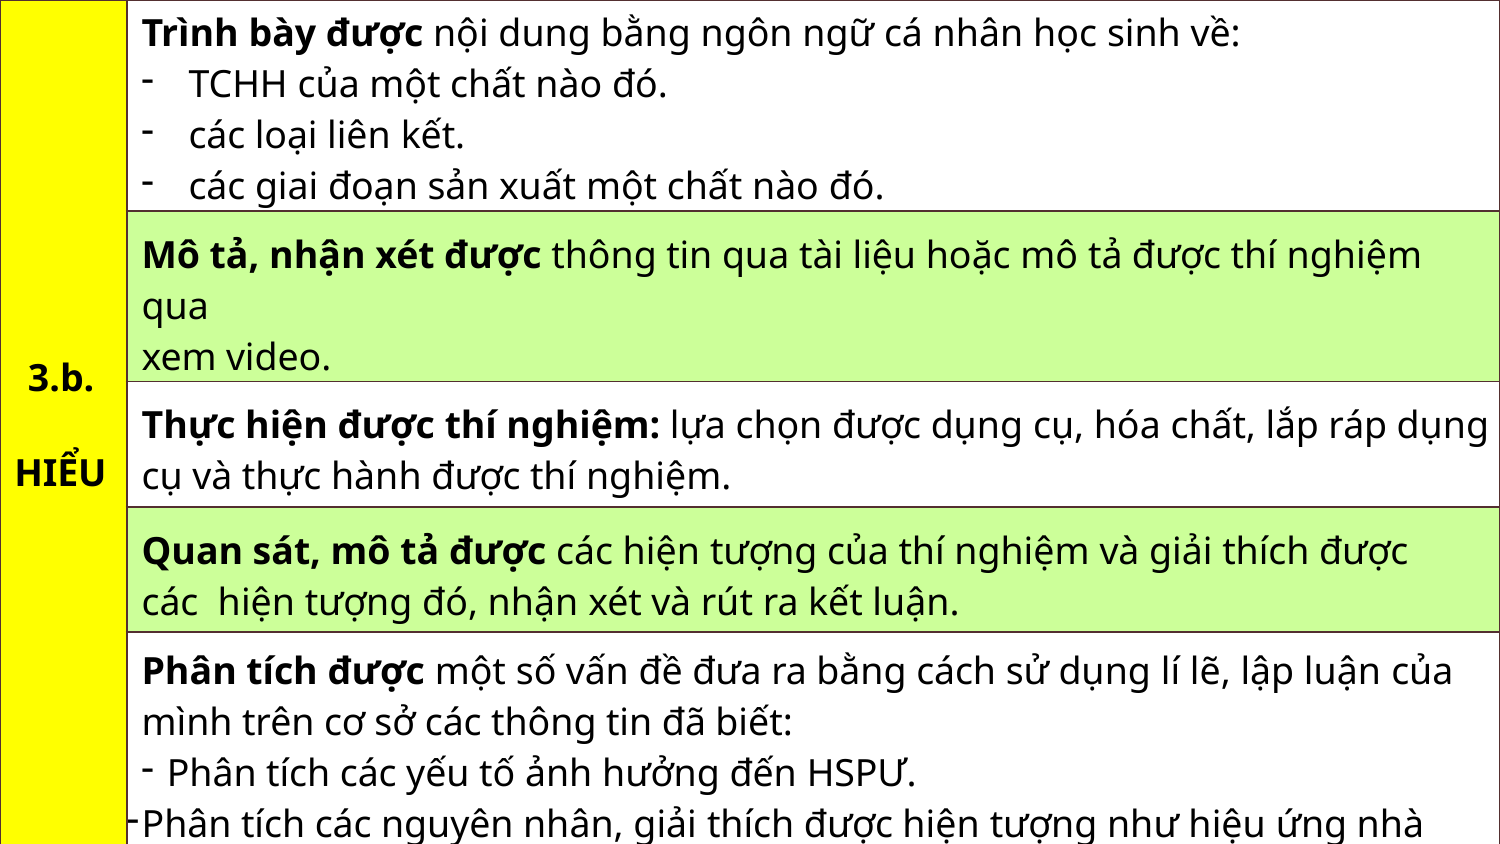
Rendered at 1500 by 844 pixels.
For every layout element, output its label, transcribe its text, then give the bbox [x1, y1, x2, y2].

table_header 3.b. HIỂU [1, 1, 126, 844]
table_cell Mô tả, nhận xét được thông tin qua tài liệu hoặc mô tả được thí nghiệm qua xem video. [128, 212, 1499, 381]
table_header Trình bày được nội dung bằng ngôn ngữ cá nhân học sinh về: TCHH của một chất nào đó. các loại liên kết. các giai đoạn sản xuất một chất nào đó. [128, 1, 1499, 210]
table_cell Thực hiện được thí nghiệm: lựa chọn được dụng cụ, hóa chất, lắp ráp dụng cụ và thực hành được thí nghiệm. [128, 382, 1499, 506]
table_cell Phân tích được một số vấn đề đưa ra bằng cách sử dụng lí lẽ, lập luận của mình trên cơ sở các thông tin đã biết: Phân tích các yếu tố ảnh hưởng đến HSPƯ. Phân tích các nguyên nhân, giải thích được hiện tượng như hiệu ứng nhà kính, mưa acid, … [128, 633, 1499, 844]
table_cell Quan sát, mô tả được các hiện tượng của thí nghiệm và giải thích được các hiện tượng đó, nhận xét và rút ra kết luận. [128, 508, 1499, 631]
